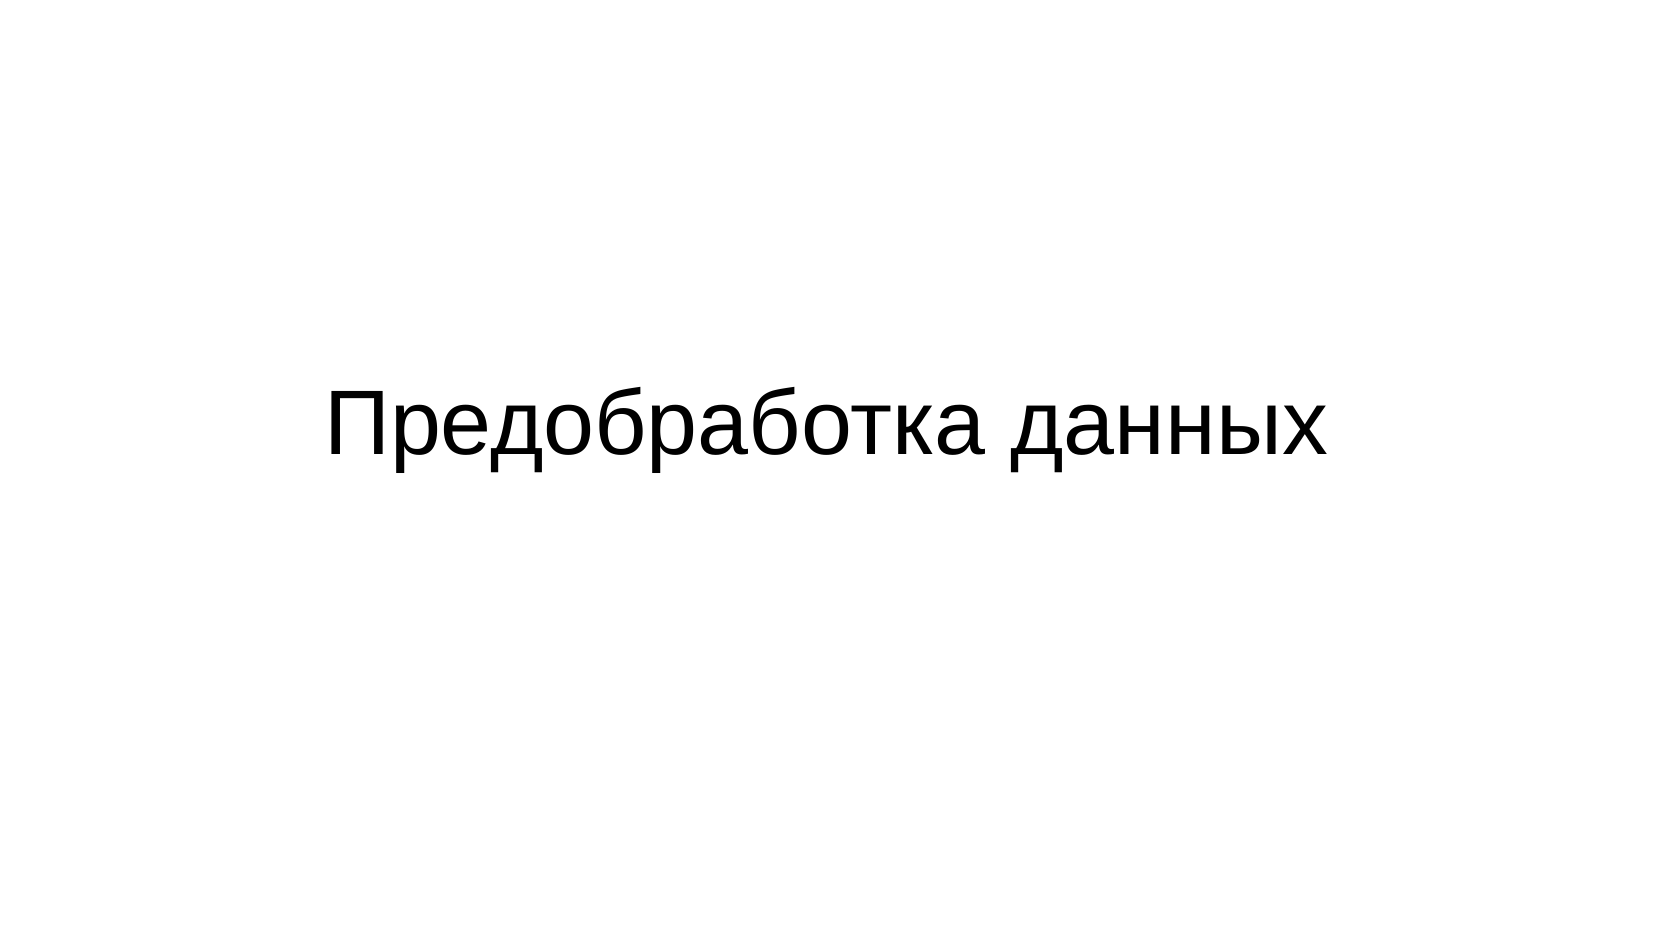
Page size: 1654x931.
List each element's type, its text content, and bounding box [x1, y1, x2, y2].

text_box Предобработка данных [82, 339, 1571, 495]
